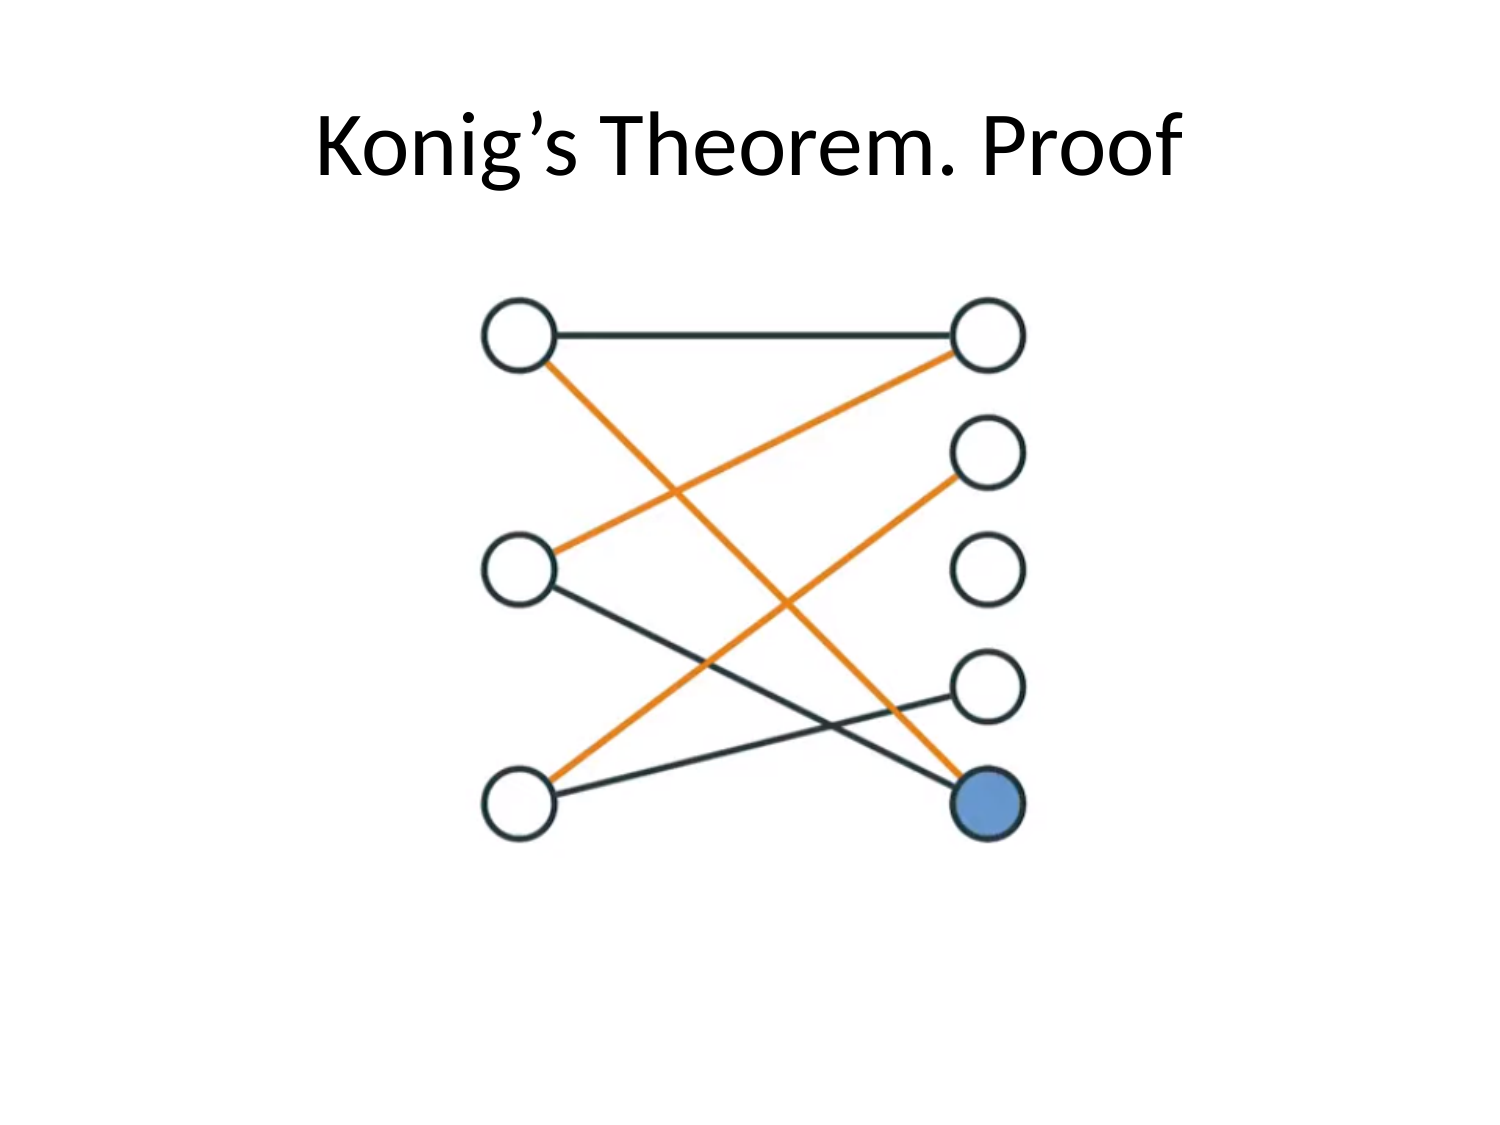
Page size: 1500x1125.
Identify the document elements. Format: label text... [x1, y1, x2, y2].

picture [430, 266, 1070, 859]
title Konig’s Theorem. Proof [75, 45, 1425, 233]
